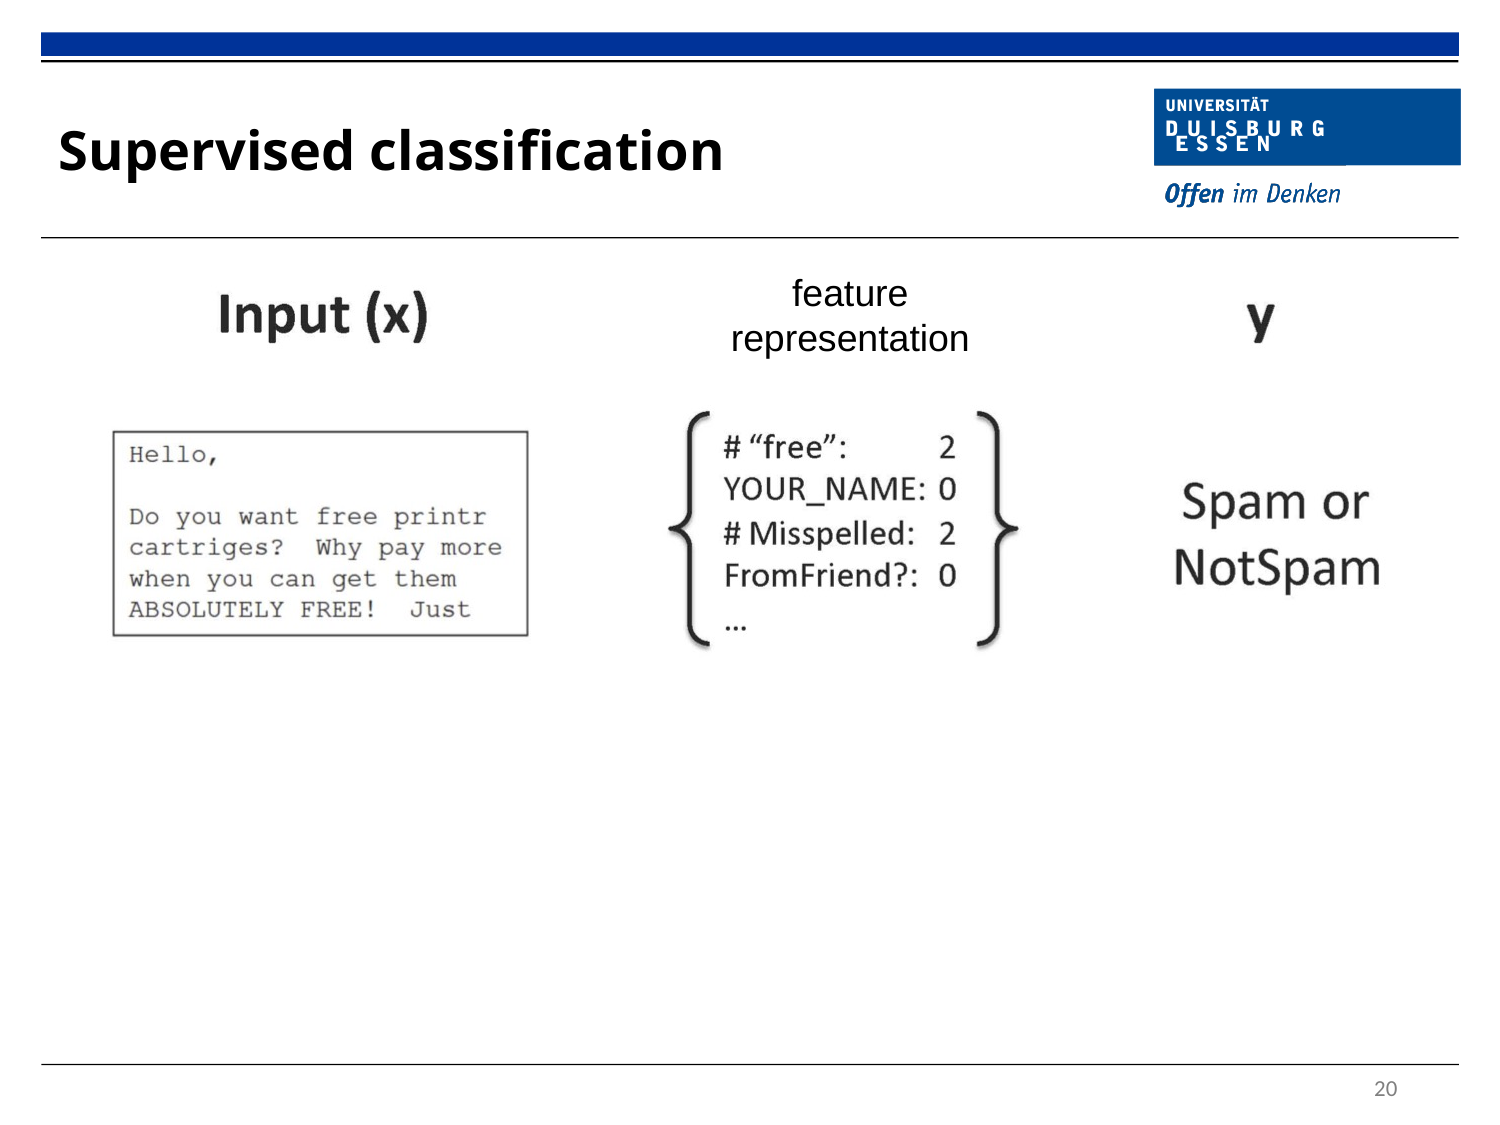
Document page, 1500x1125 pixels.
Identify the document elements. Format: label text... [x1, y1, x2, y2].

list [83, 260, 1417, 693]
title Supervised classification [58, 79, 1126, 218]
picture [1154, 80, 1461, 213]
